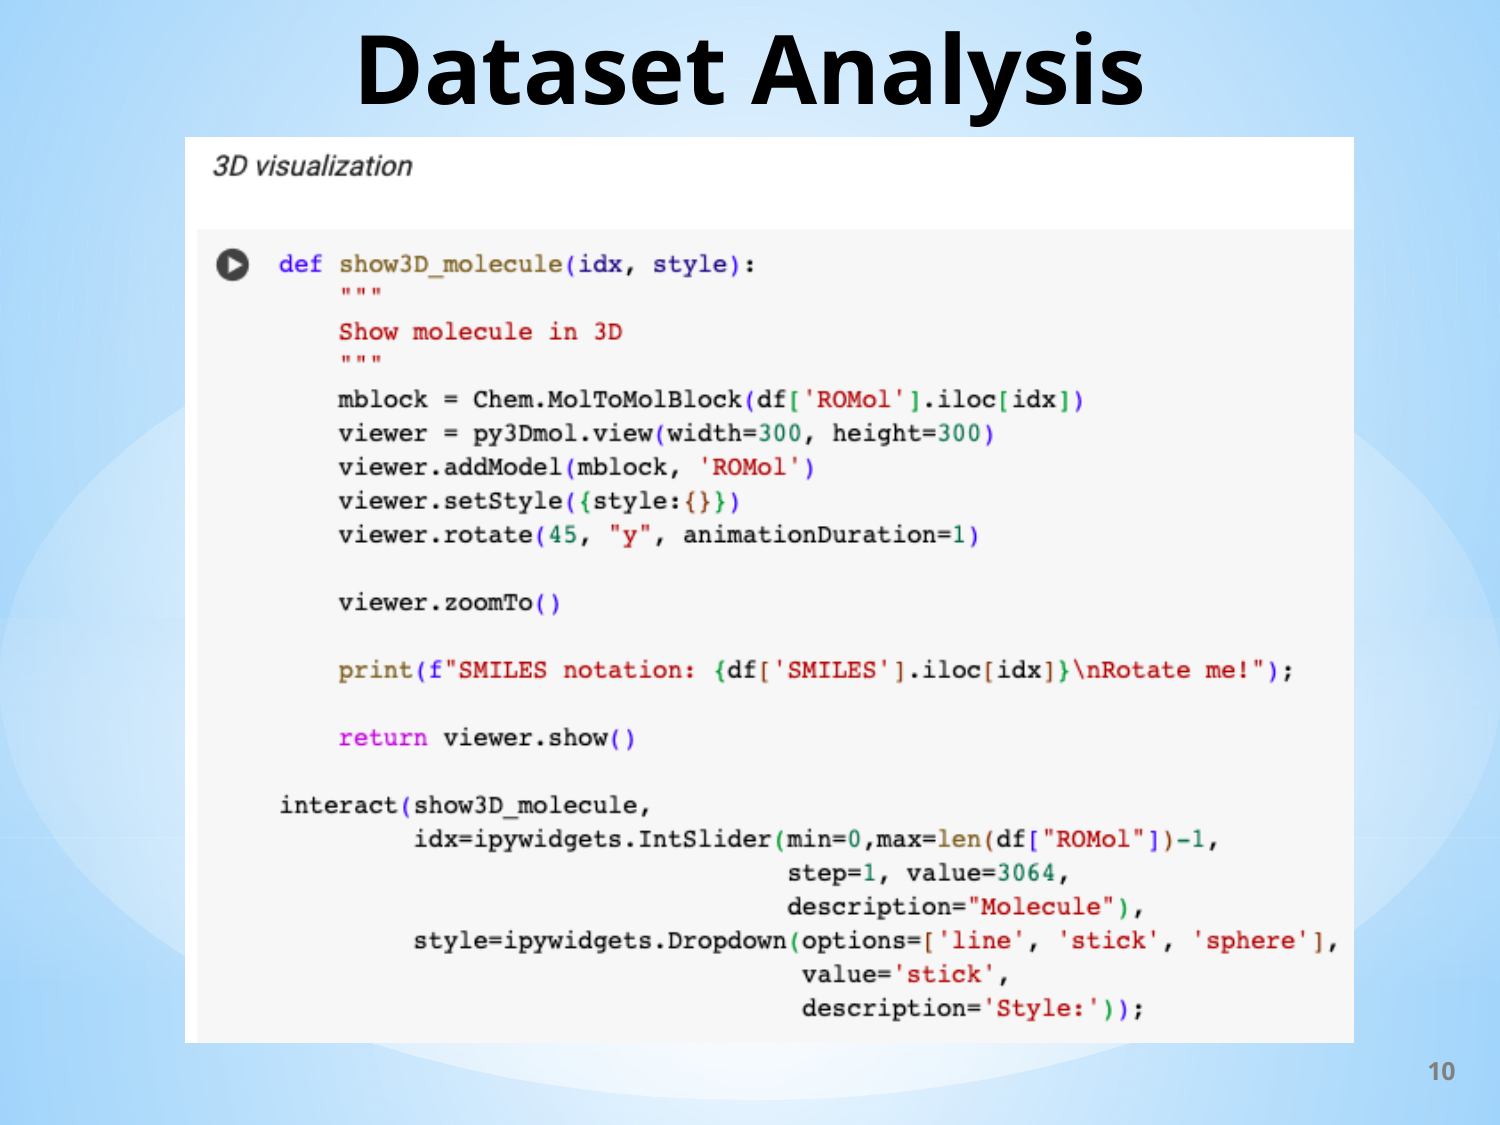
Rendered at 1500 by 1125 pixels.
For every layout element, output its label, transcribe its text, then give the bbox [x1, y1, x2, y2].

title Dataset Analysis [0, 1, 1500, 143]
text_box 10 [1170, 1042, 1471, 1103]
picture [185, 137, 1354, 1043]
